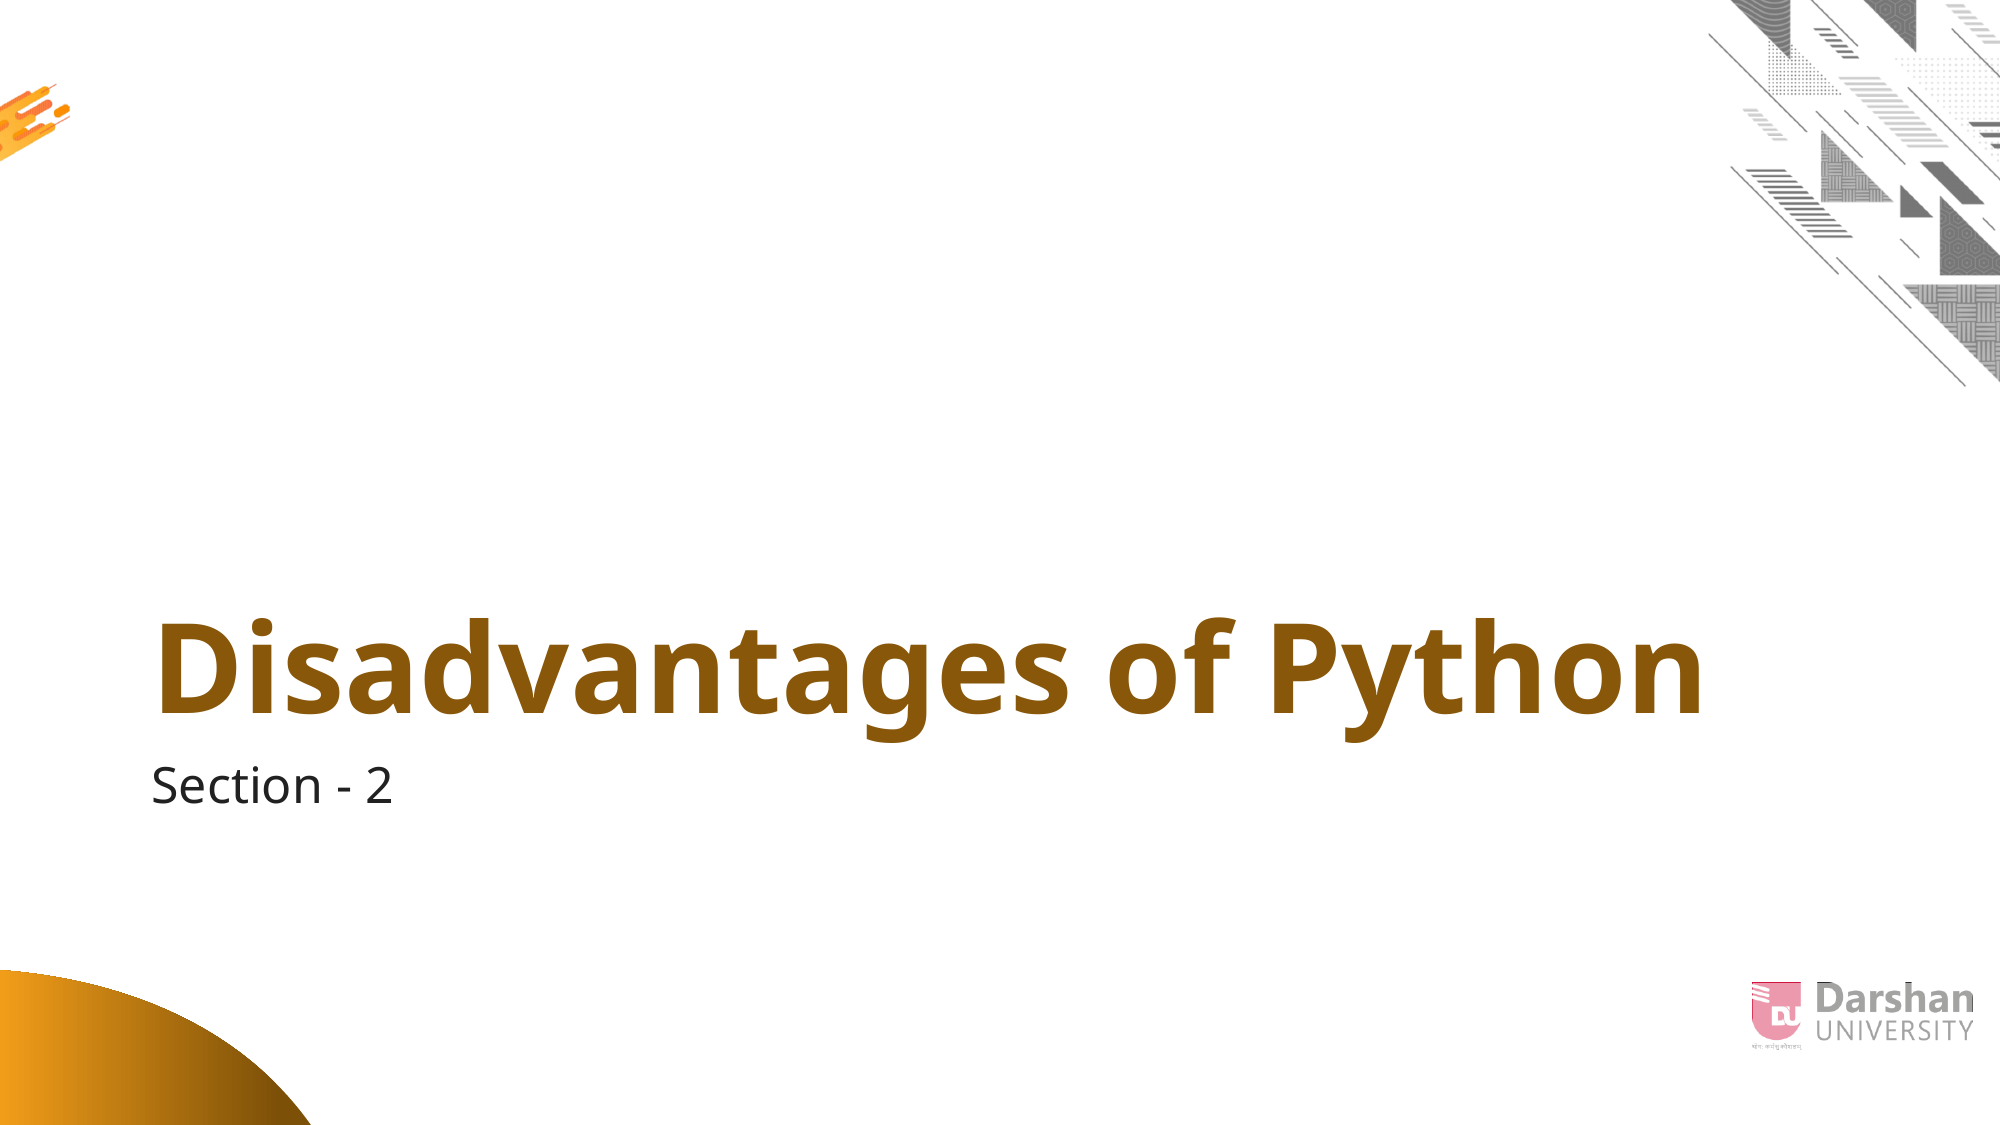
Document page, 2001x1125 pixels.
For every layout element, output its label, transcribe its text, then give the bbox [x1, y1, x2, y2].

picture [0, 65, 90, 193]
list Python converts numbers in an expression containing mixed types to a common type for evaluation of an expression . In programming, a number needs to be explicitly converted from one type to another for the requirements of an operator or function parameter. You can convert from one type to another with the int(), long(), float(), and complex() methods. int(a, base): converts any data type to integer. float(): converts any data type to a floating-point number. ord() : converts a character to integer (Unicode value). hex() : converts integer to hexadecimal string. oct() : converts integer to octal string. [1752, 982, 1973, 1050]
title Disadvantages of Python [136, 280, 1924, 749]
list Section - 2 [136, 752, 1862, 999]
